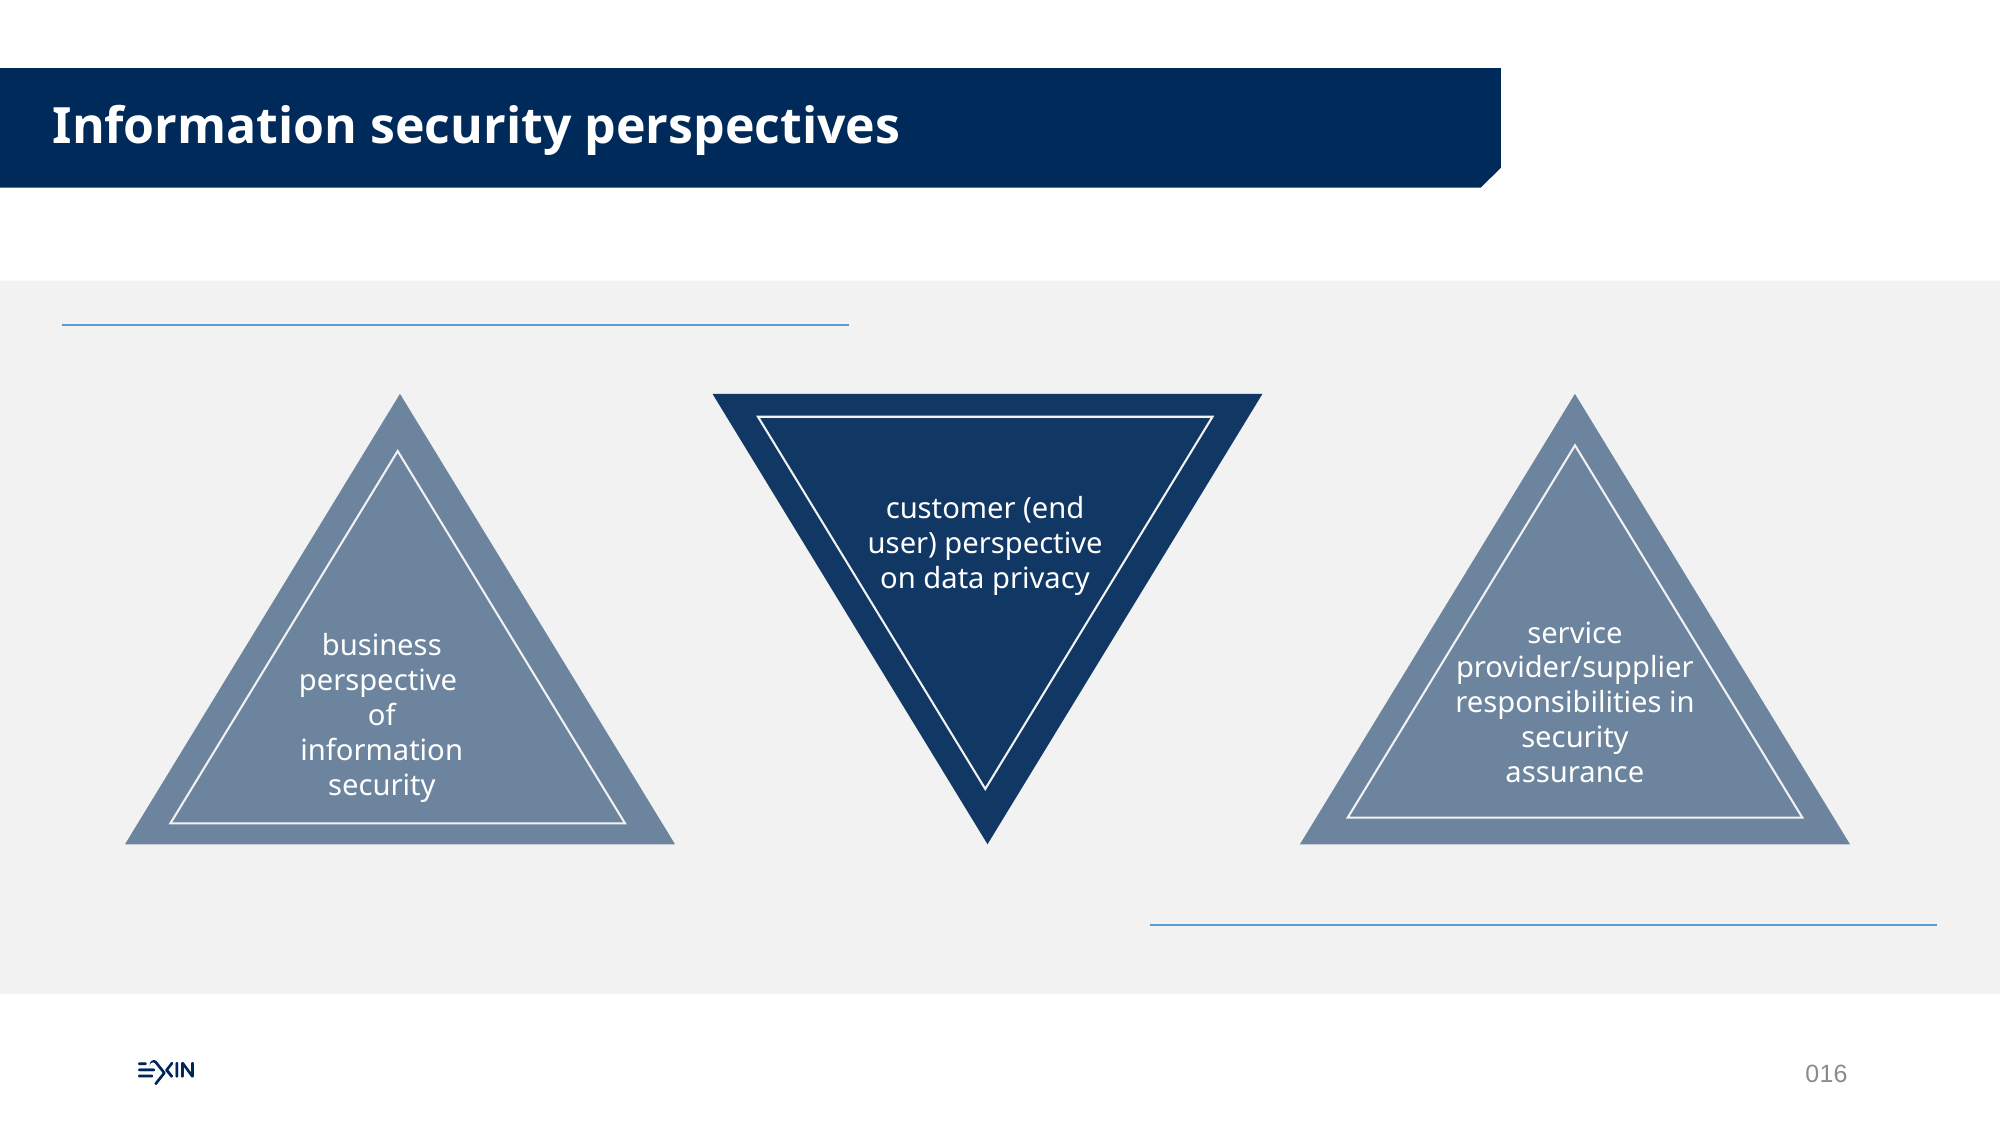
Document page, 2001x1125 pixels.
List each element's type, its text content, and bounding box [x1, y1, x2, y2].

text_box [1298, 614, 1852, 846]
text_box business perspective of information security [274, 619, 489, 809]
text_box [1475, 443, 1675, 606]
text_box [0, 280, 2000, 995]
picture [138, 1060, 194, 1085]
text_box [168, 449, 627, 825]
text_box [1444, 391, 1706, 606]
text_box [123, 391, 677, 846]
text_box [0, 68, 1501, 188]
text_box Information security perspectives [37, 68, 1463, 186]
text_box customer (end user) perspective on data privacy [849, 481, 1121, 602]
text_box [1345, 666, 1805, 819]
slide_number 016 [1412, 1042, 1863, 1103]
text_box service provider/supplier responsibilities in security assurance [1439, 606, 1711, 797]
text_box [869, 602, 1101, 791]
text_box [756, 415, 1215, 569]
text_box [710, 392, 1265, 847]
